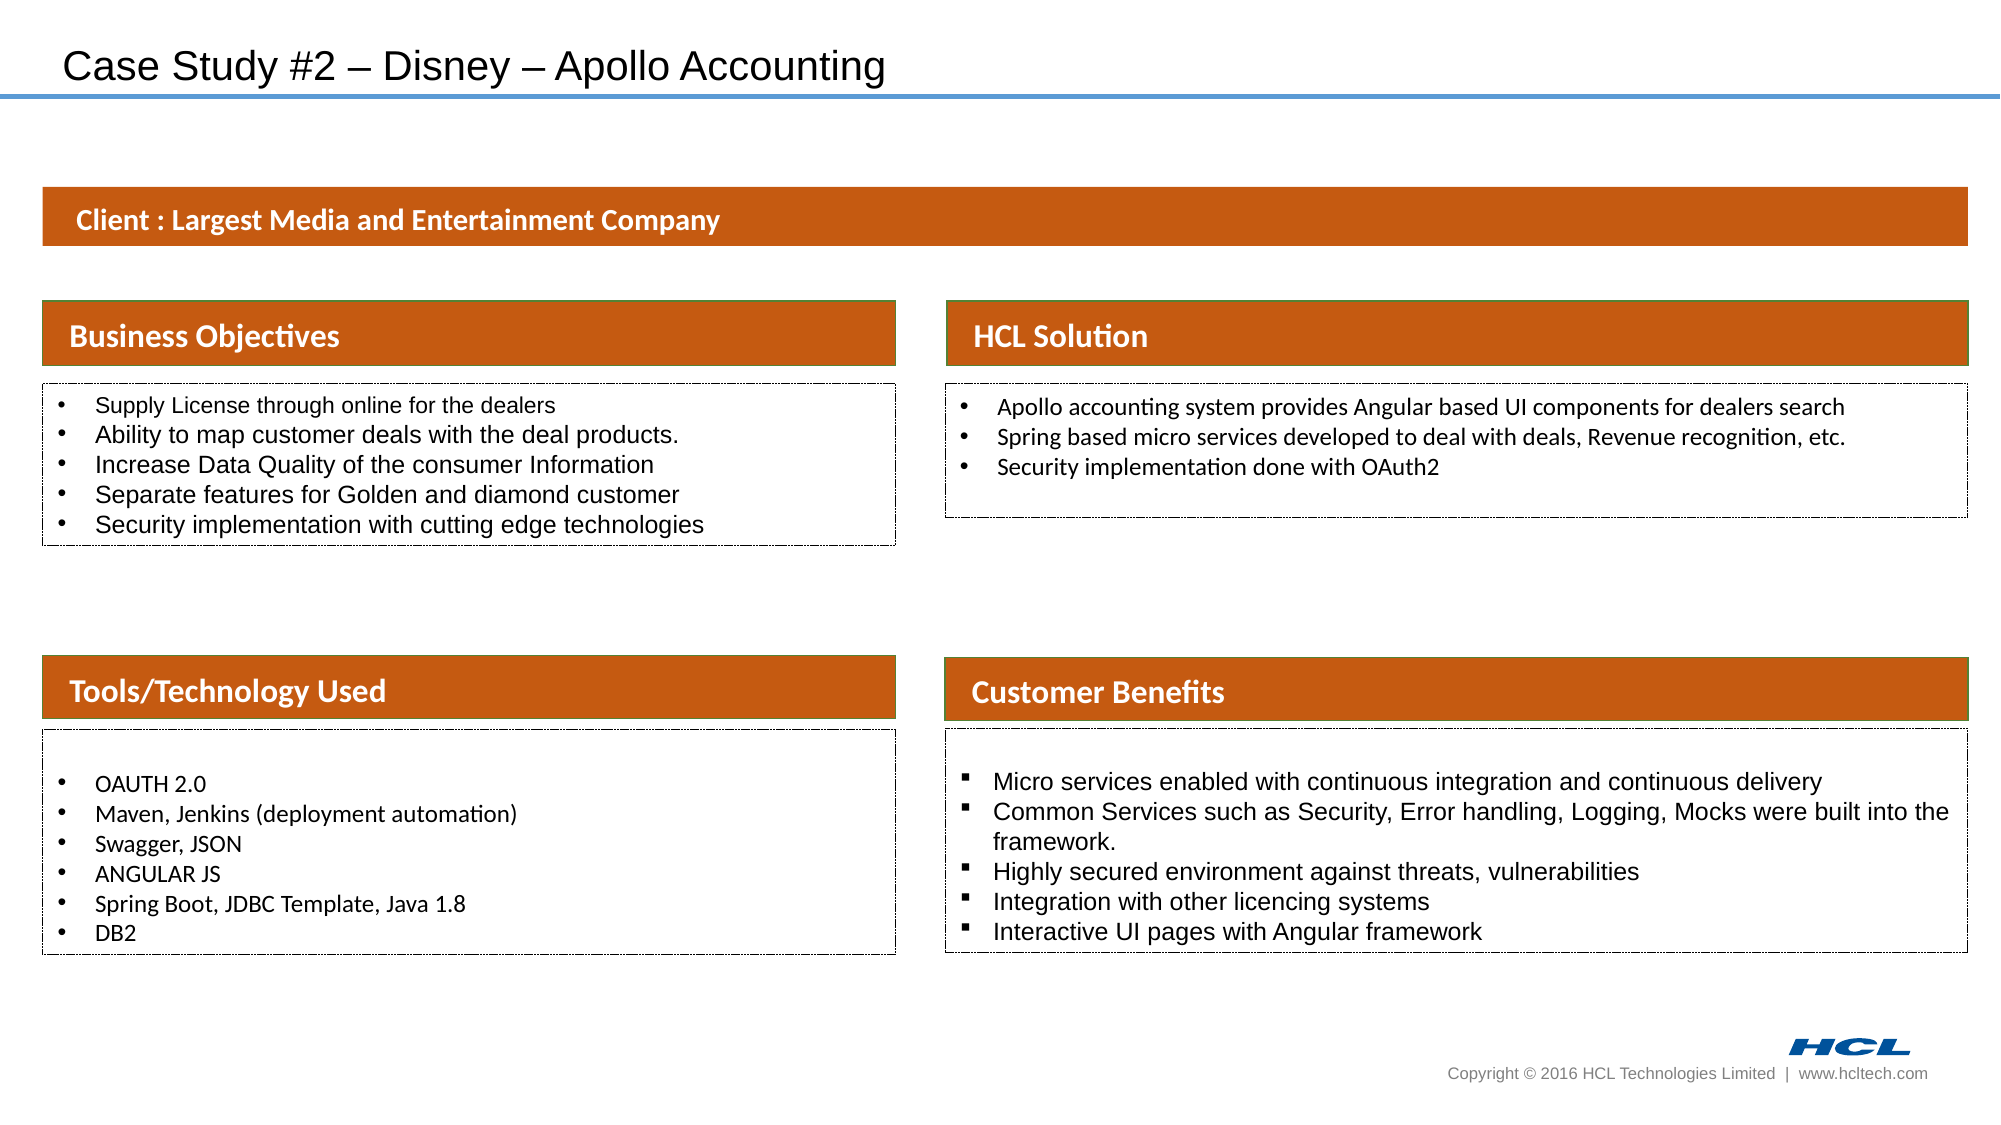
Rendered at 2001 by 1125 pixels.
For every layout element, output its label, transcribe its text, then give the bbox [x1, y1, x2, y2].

text_box Copyright © 2016 HCL Technologies Limited | www.hcltech.com [1447, 1062, 1930, 1083]
text_box Case Study #2 – Disney – Apollo Accounting [47, 31, 902, 94]
text_box HCL Solution [946, 301, 1968, 366]
text_box Micro services enabled with continuous integration and continuous delivery Common Services such as Security, Error handling, Logging, Mocks were built into the framework. Highly secured environment against threats, vulnerabilities Integration with other licencing systems Interactive UI pages with Angular framework [945, 728, 1968, 953]
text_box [1786, 1036, 1912, 1058]
text_box OAUTH 2.0 Maven, Jenkins (deployment automation) Swagger, JSON ANGULAR JS Spring Boot, JDBC Template, Java 1.8 DB2 [42, 729, 896, 955]
text_box Customer Benefits [945, 657, 1968, 721]
text_box Business Objectives [42, 301, 896, 366]
text_box Tools/Technology Used [42, 655, 896, 719]
text_box Supply License through online for the dealers Ability to map customer deals with the deal products. Increase Data Quality of the consumer Information Separate features for Golden and diamond customer Security implementation with cutting edge technologies [42, 383, 896, 546]
text_box Apollo accounting system provides Angular based UI components for dealers search Spring based micro services developed to deal with deals, Revenue recognition, etc. Security implementation done with OAuth2 [945, 383, 1968, 518]
text_box Client : Largest Media and Entertainment Company [42, 186, 1968, 246]
